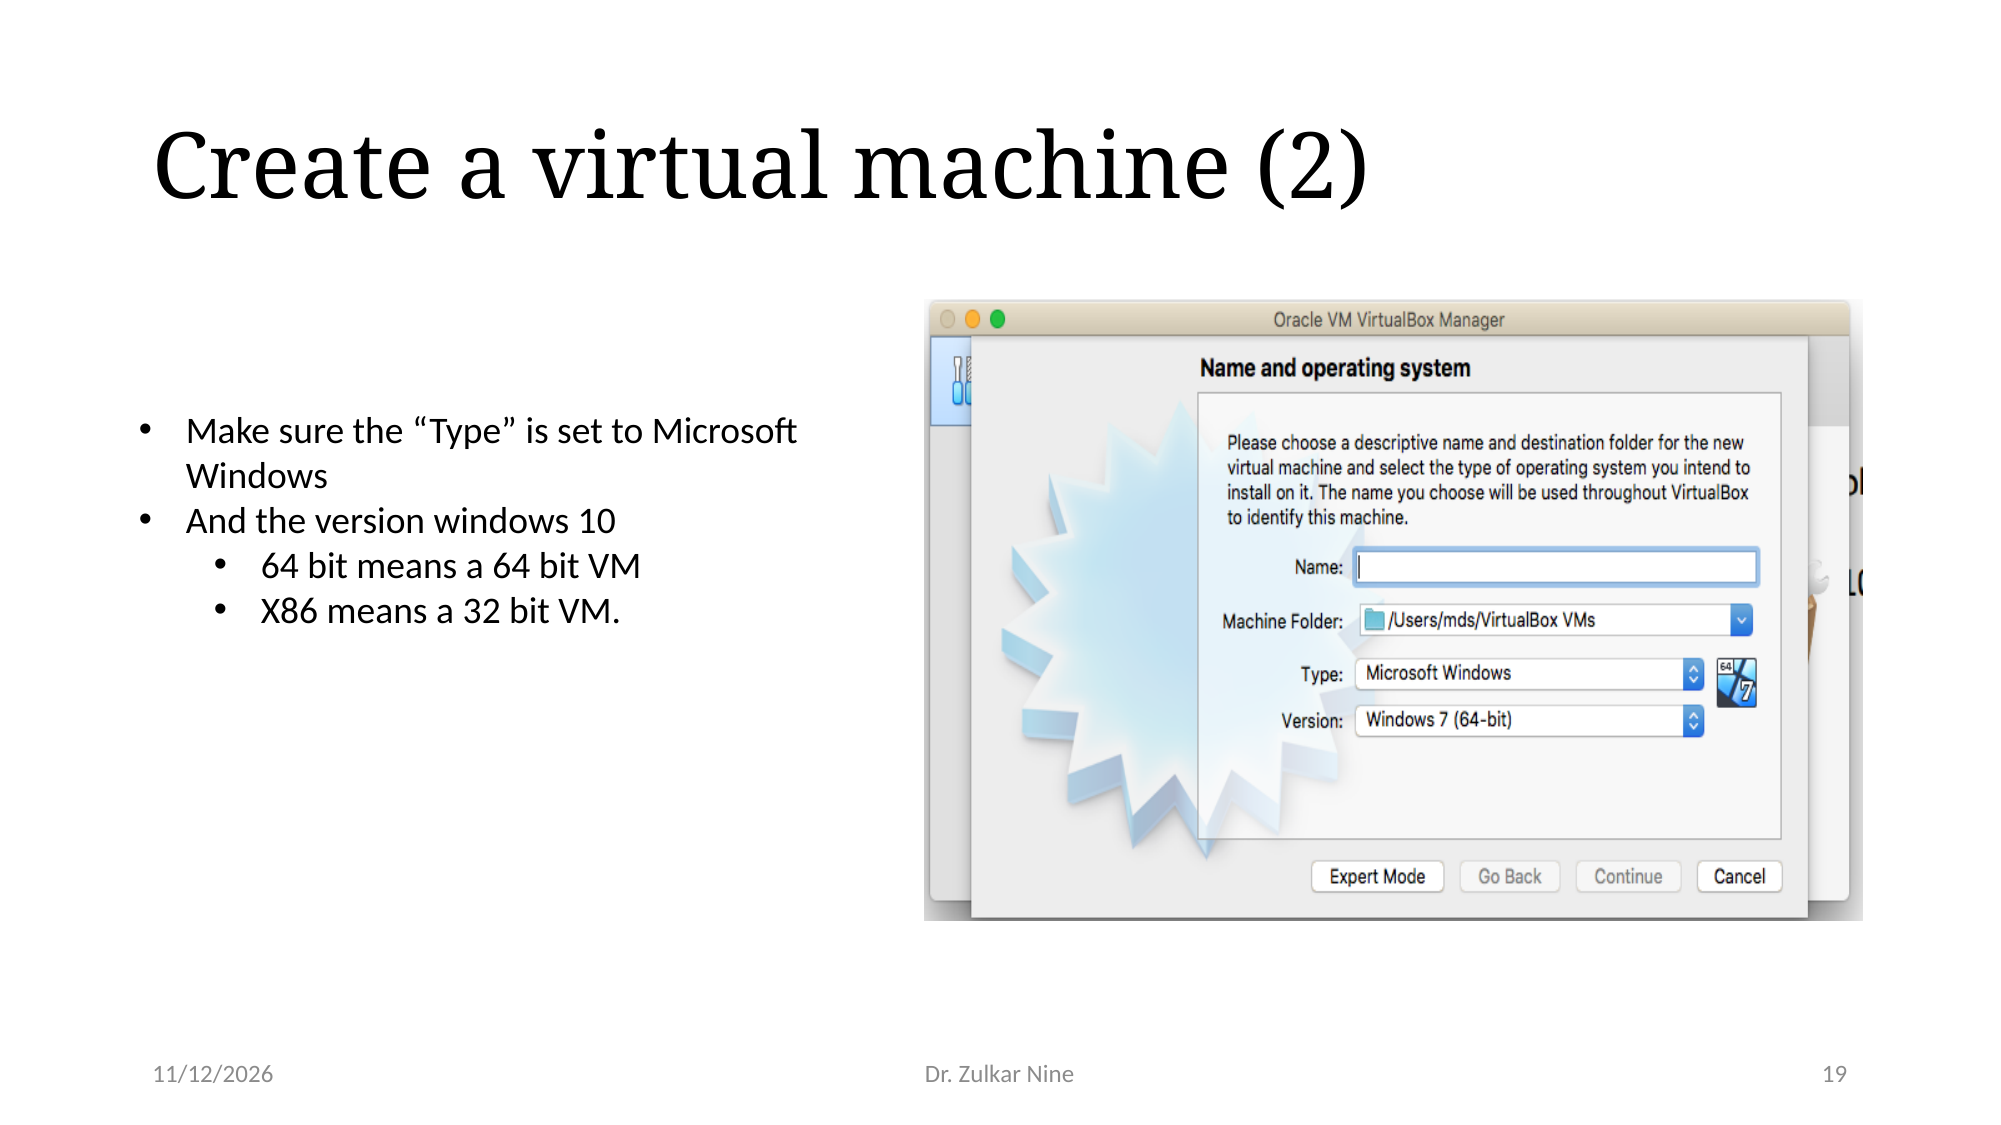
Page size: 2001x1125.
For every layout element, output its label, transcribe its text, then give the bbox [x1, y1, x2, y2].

text_box Make sure the “Type” is set to Microsoft Windows And the version windows 10 64 bit means a 64 bit VM X86 means a 32 bit VM. [124, 398, 893, 684]
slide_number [137, 1042, 588, 1103]
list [924, 299, 1863, 921]
footer Dr. Zulkar Nine [662, 1042, 1338, 1103]
title Create a virtual machine (2) [137, 59, 1863, 278]
slide_number 19 [1412, 1042, 1863, 1103]
